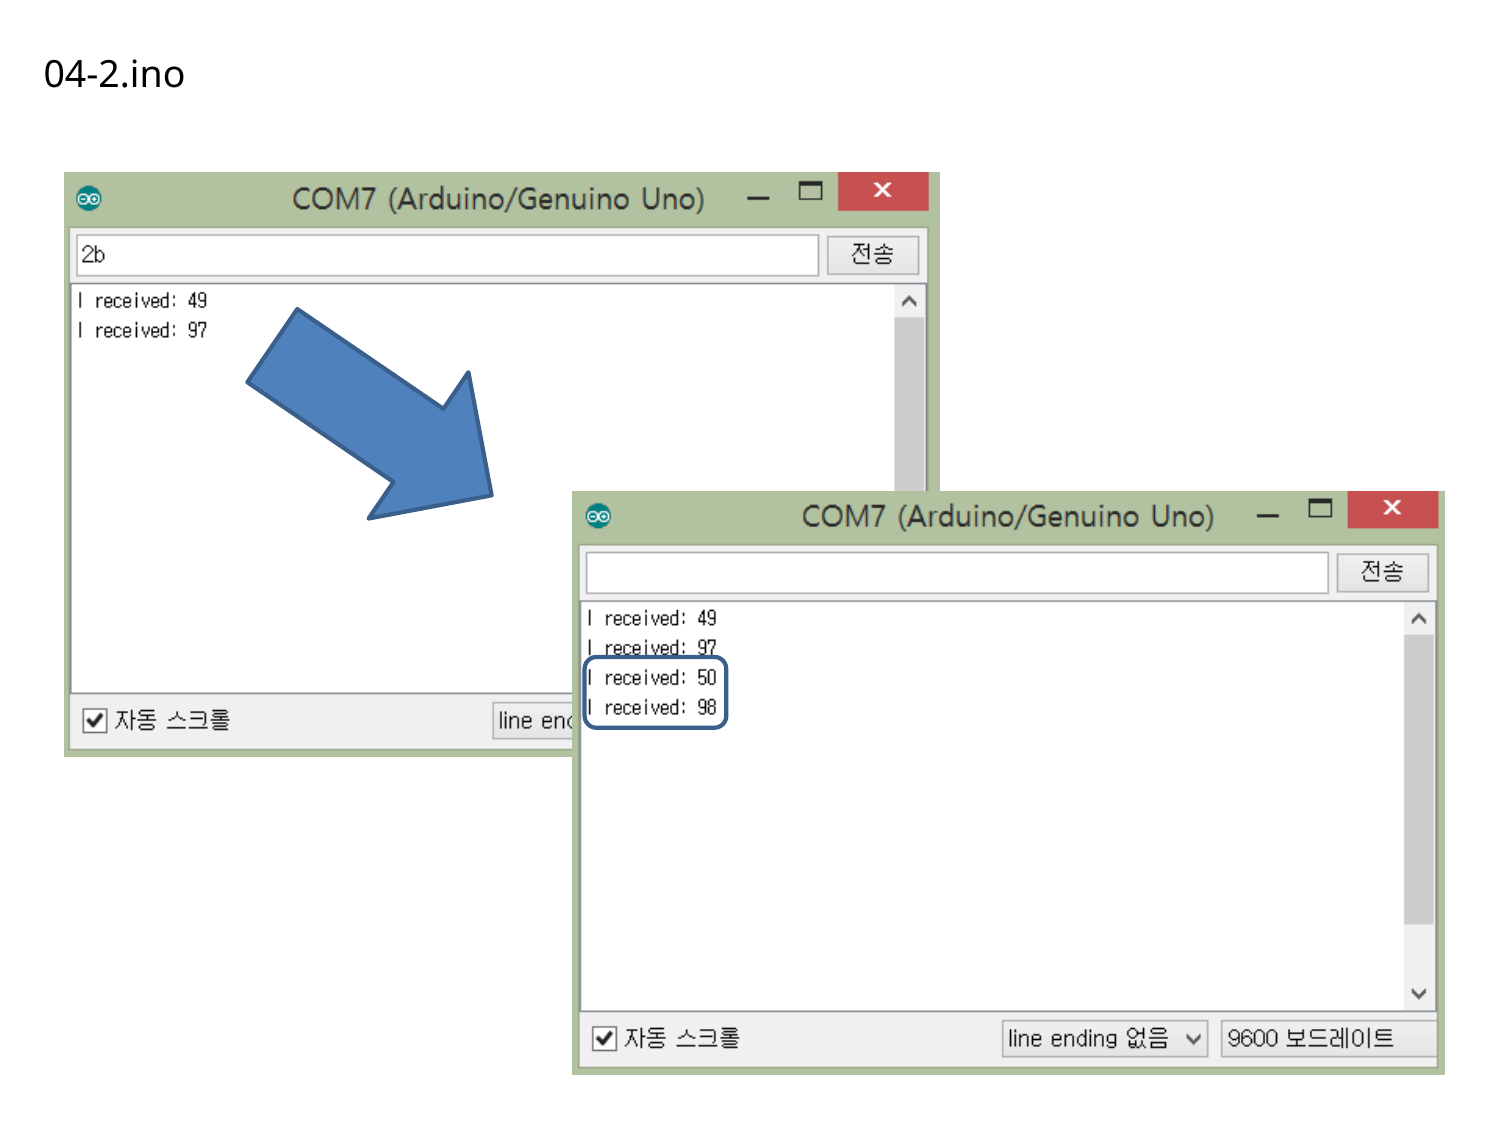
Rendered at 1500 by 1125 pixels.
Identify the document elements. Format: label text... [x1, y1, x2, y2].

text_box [572, 491, 1445, 1075]
text_box 04-2.ino [28, 42, 201, 103]
picture [64, 172, 941, 758]
